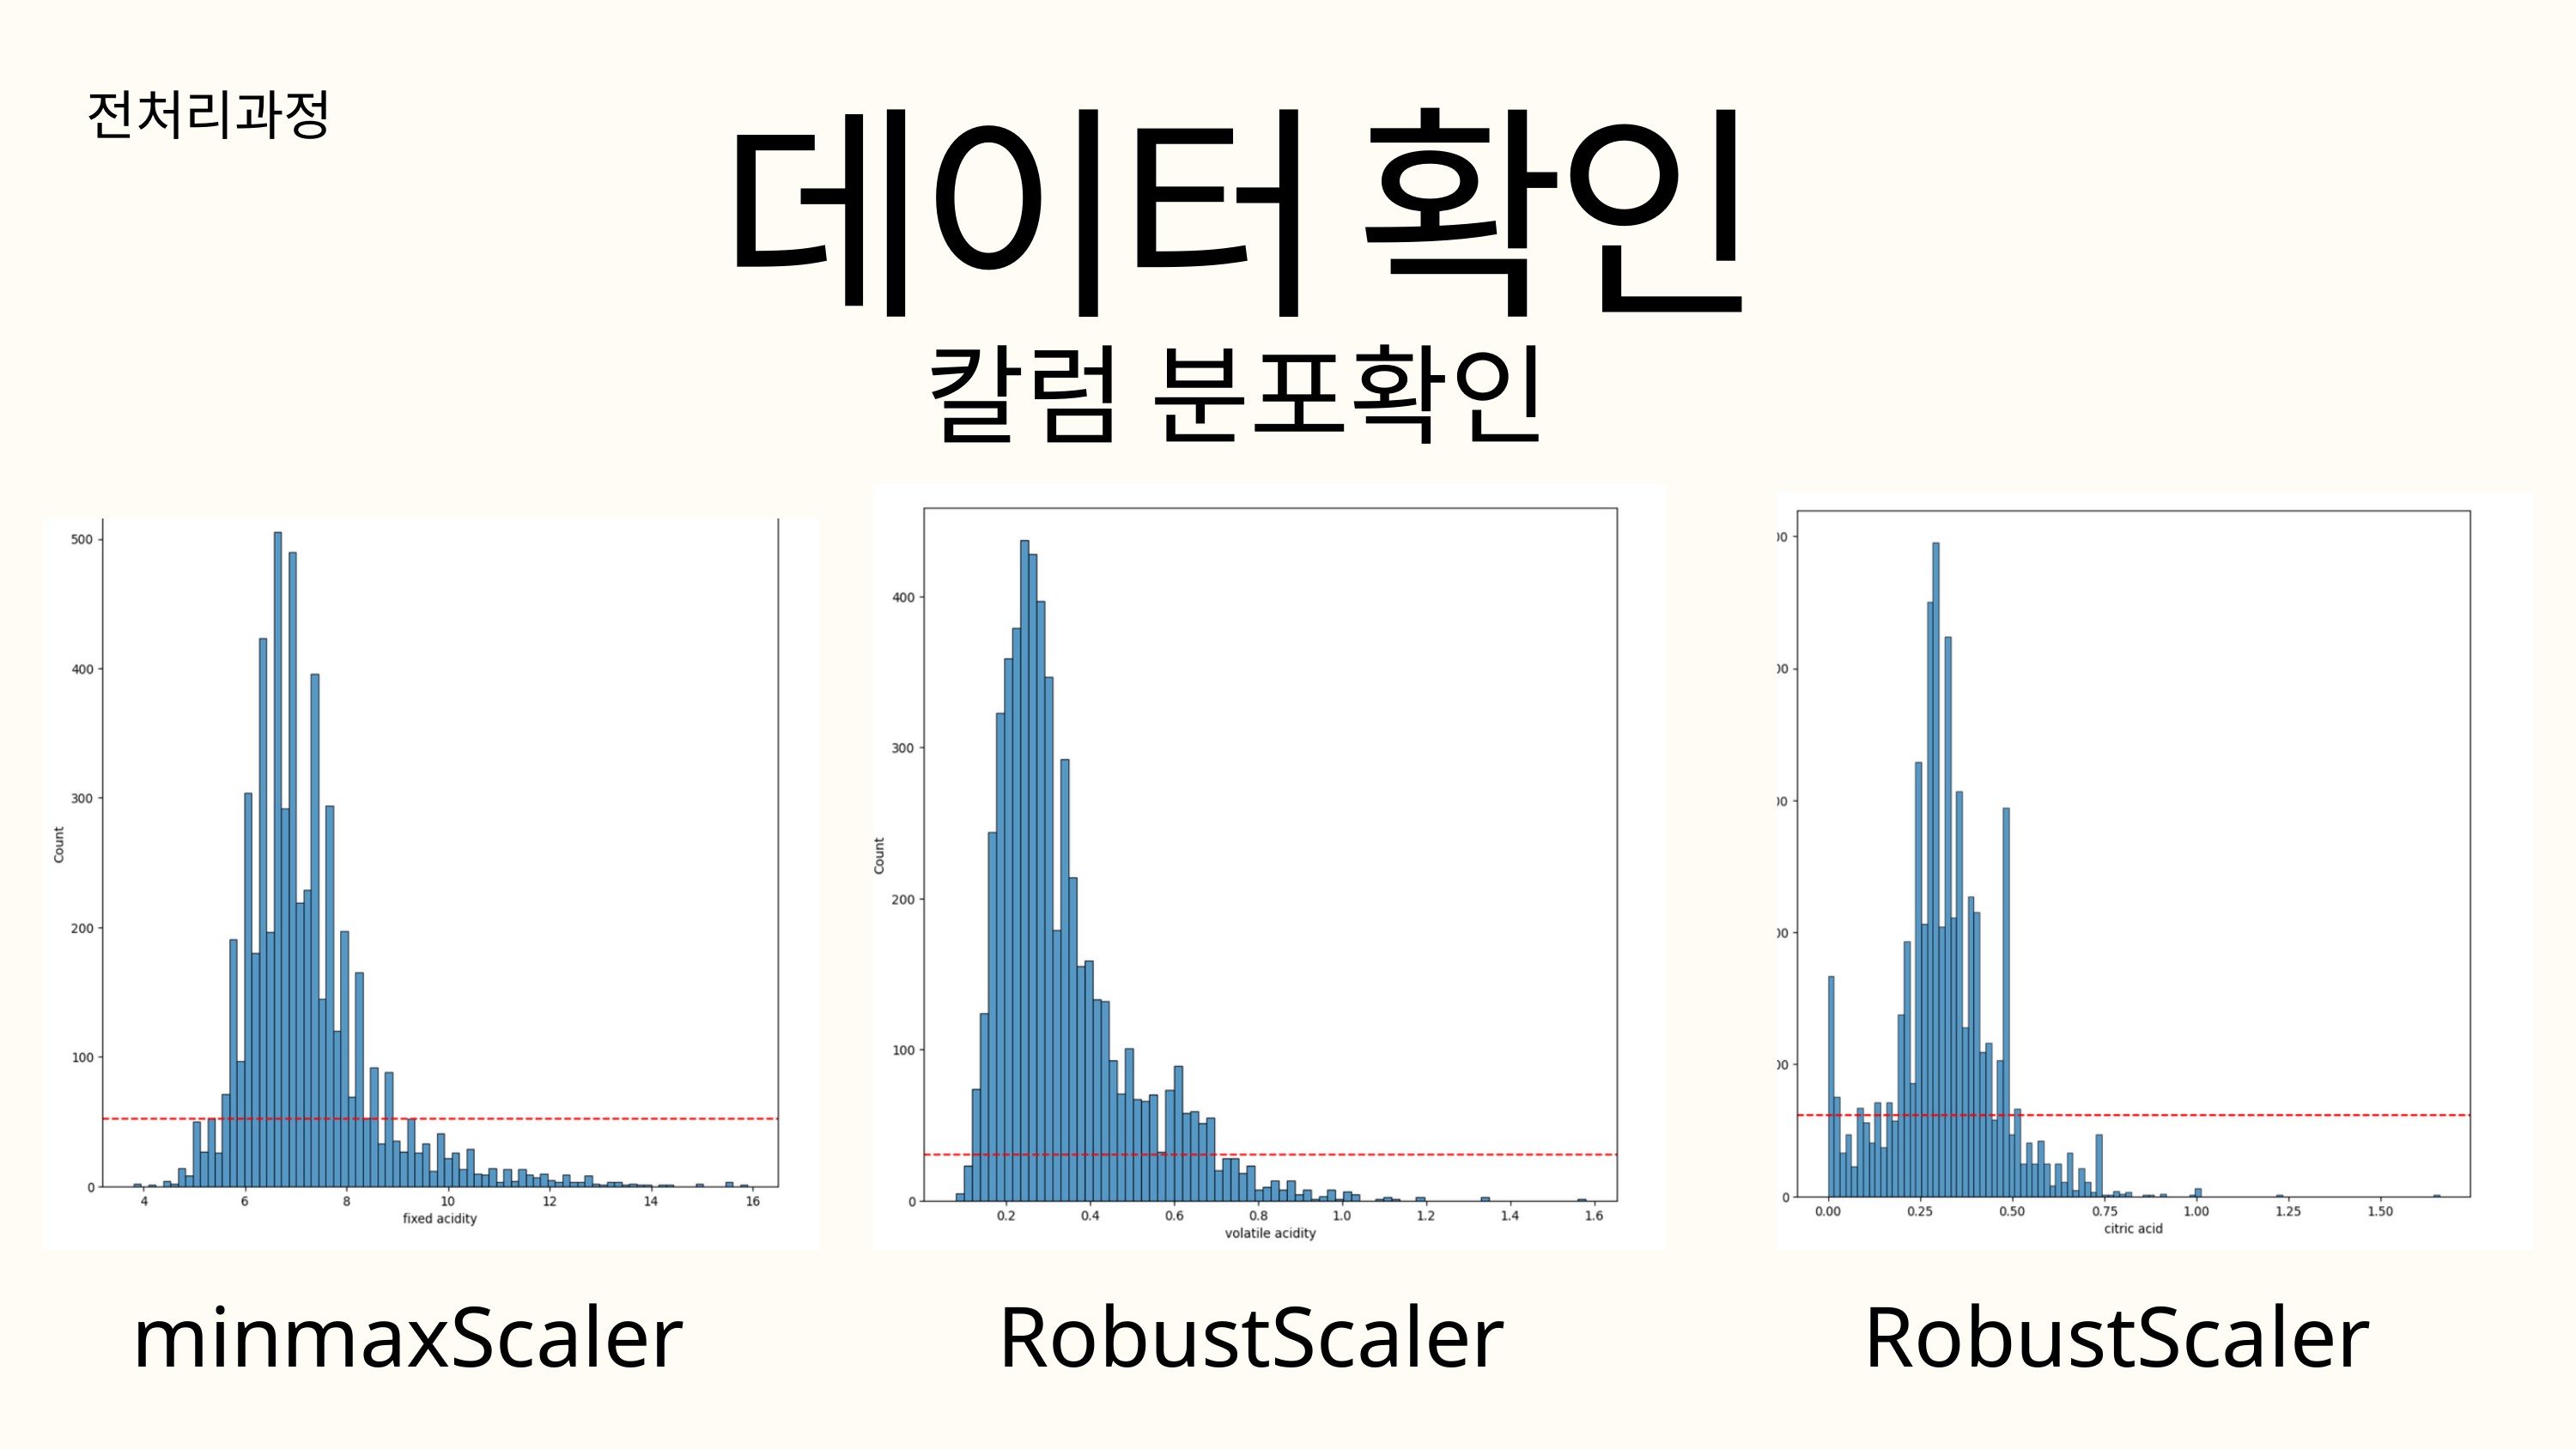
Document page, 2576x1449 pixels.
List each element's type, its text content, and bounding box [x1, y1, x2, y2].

text_box [42, 518, 821, 1251]
text_box [1777, 492, 2534, 1251]
text_box minmaxScaler [131, 1283, 886, 1384]
text_box RobustScaler [1862, 1283, 2576, 1384]
text_box 칼럼 분포확인 [925, 327, 1771, 458]
text_box 전처리과정 [86, 70, 1044, 147]
text_box 데이터 확인 [717, 104, 1824, 345]
text_box RobustScaler [997, 1283, 1752, 1384]
text_box [873, 483, 1667, 1250]
